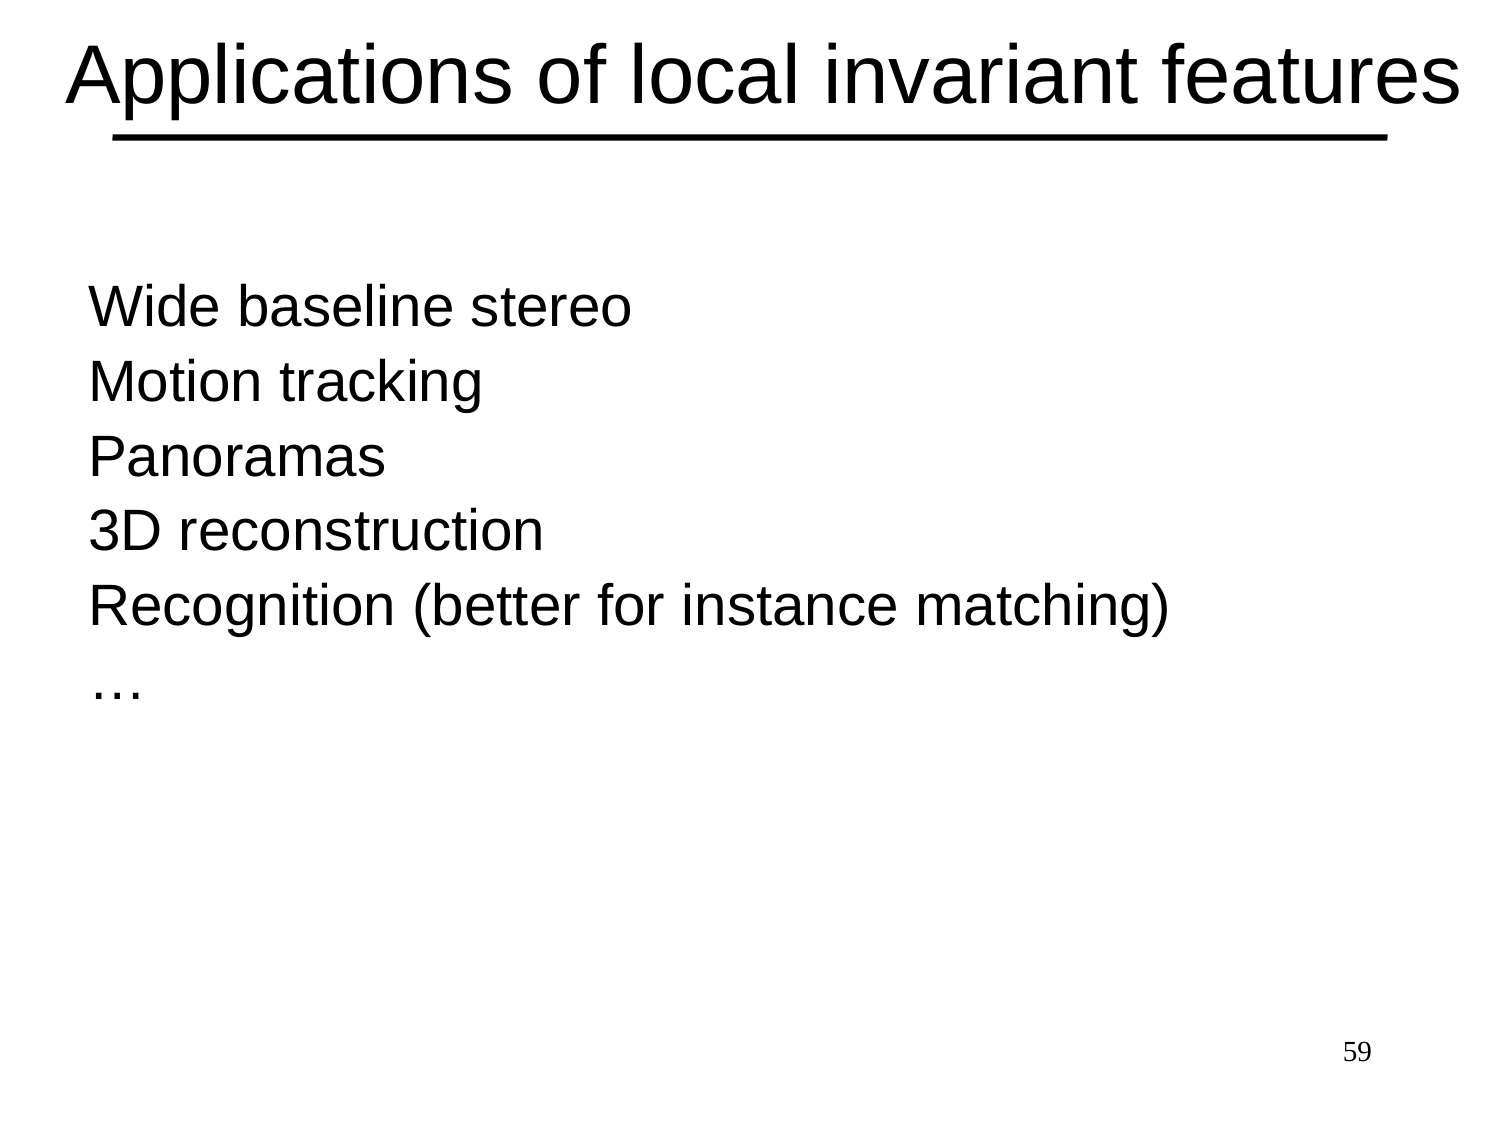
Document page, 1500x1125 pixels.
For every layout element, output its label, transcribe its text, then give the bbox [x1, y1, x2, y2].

slide_number 59 [1074, 1024, 1388, 1101]
title Applications of local invariant features [49, 27, 1500, 113]
list Wide baseline stereo Motion tracking Panoramas 3D reconstruction Recognition (better for instance matching) … [72, 268, 1424, 1012]
